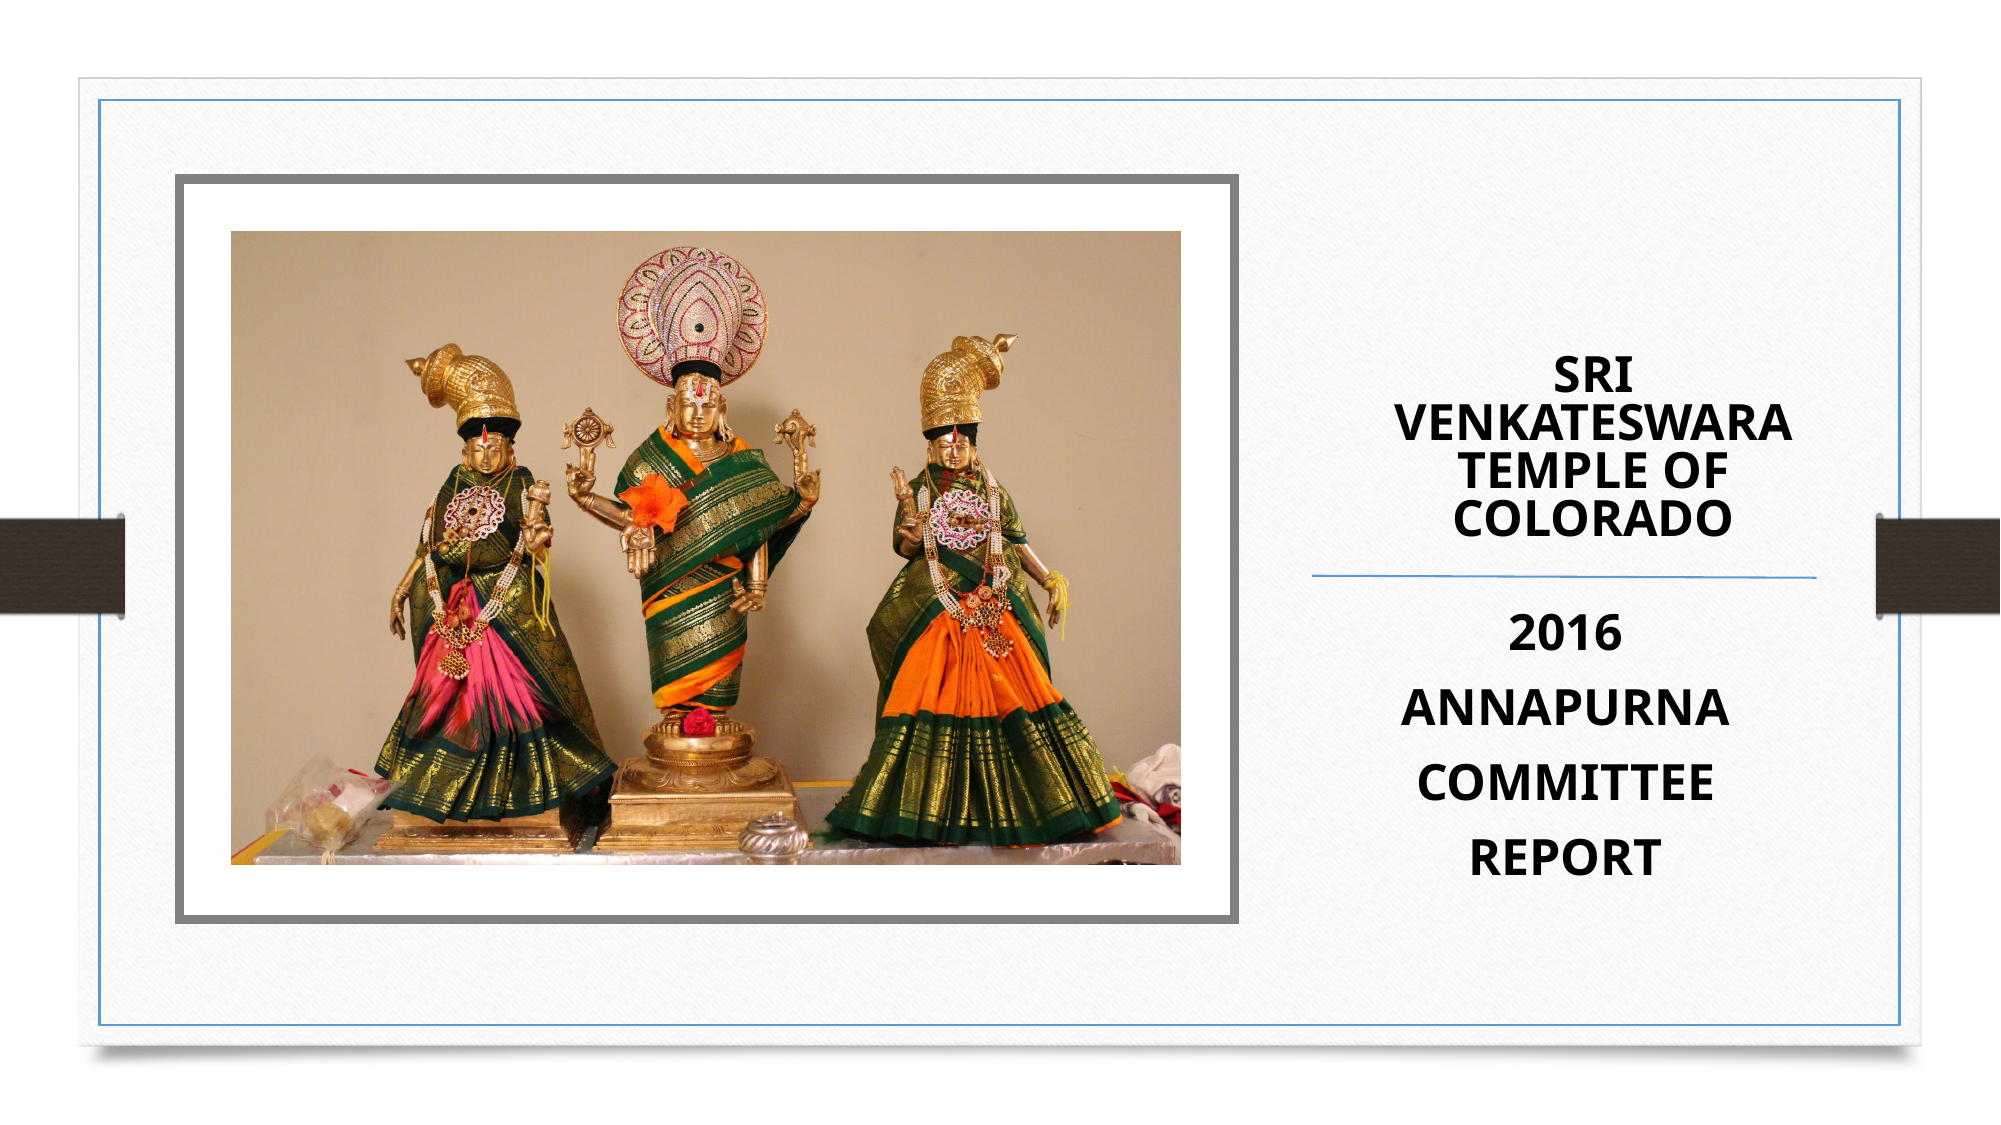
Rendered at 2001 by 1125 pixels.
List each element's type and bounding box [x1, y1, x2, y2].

picture [231, 231, 1181, 865]
text_box [0, 0, 2000, 1125]
